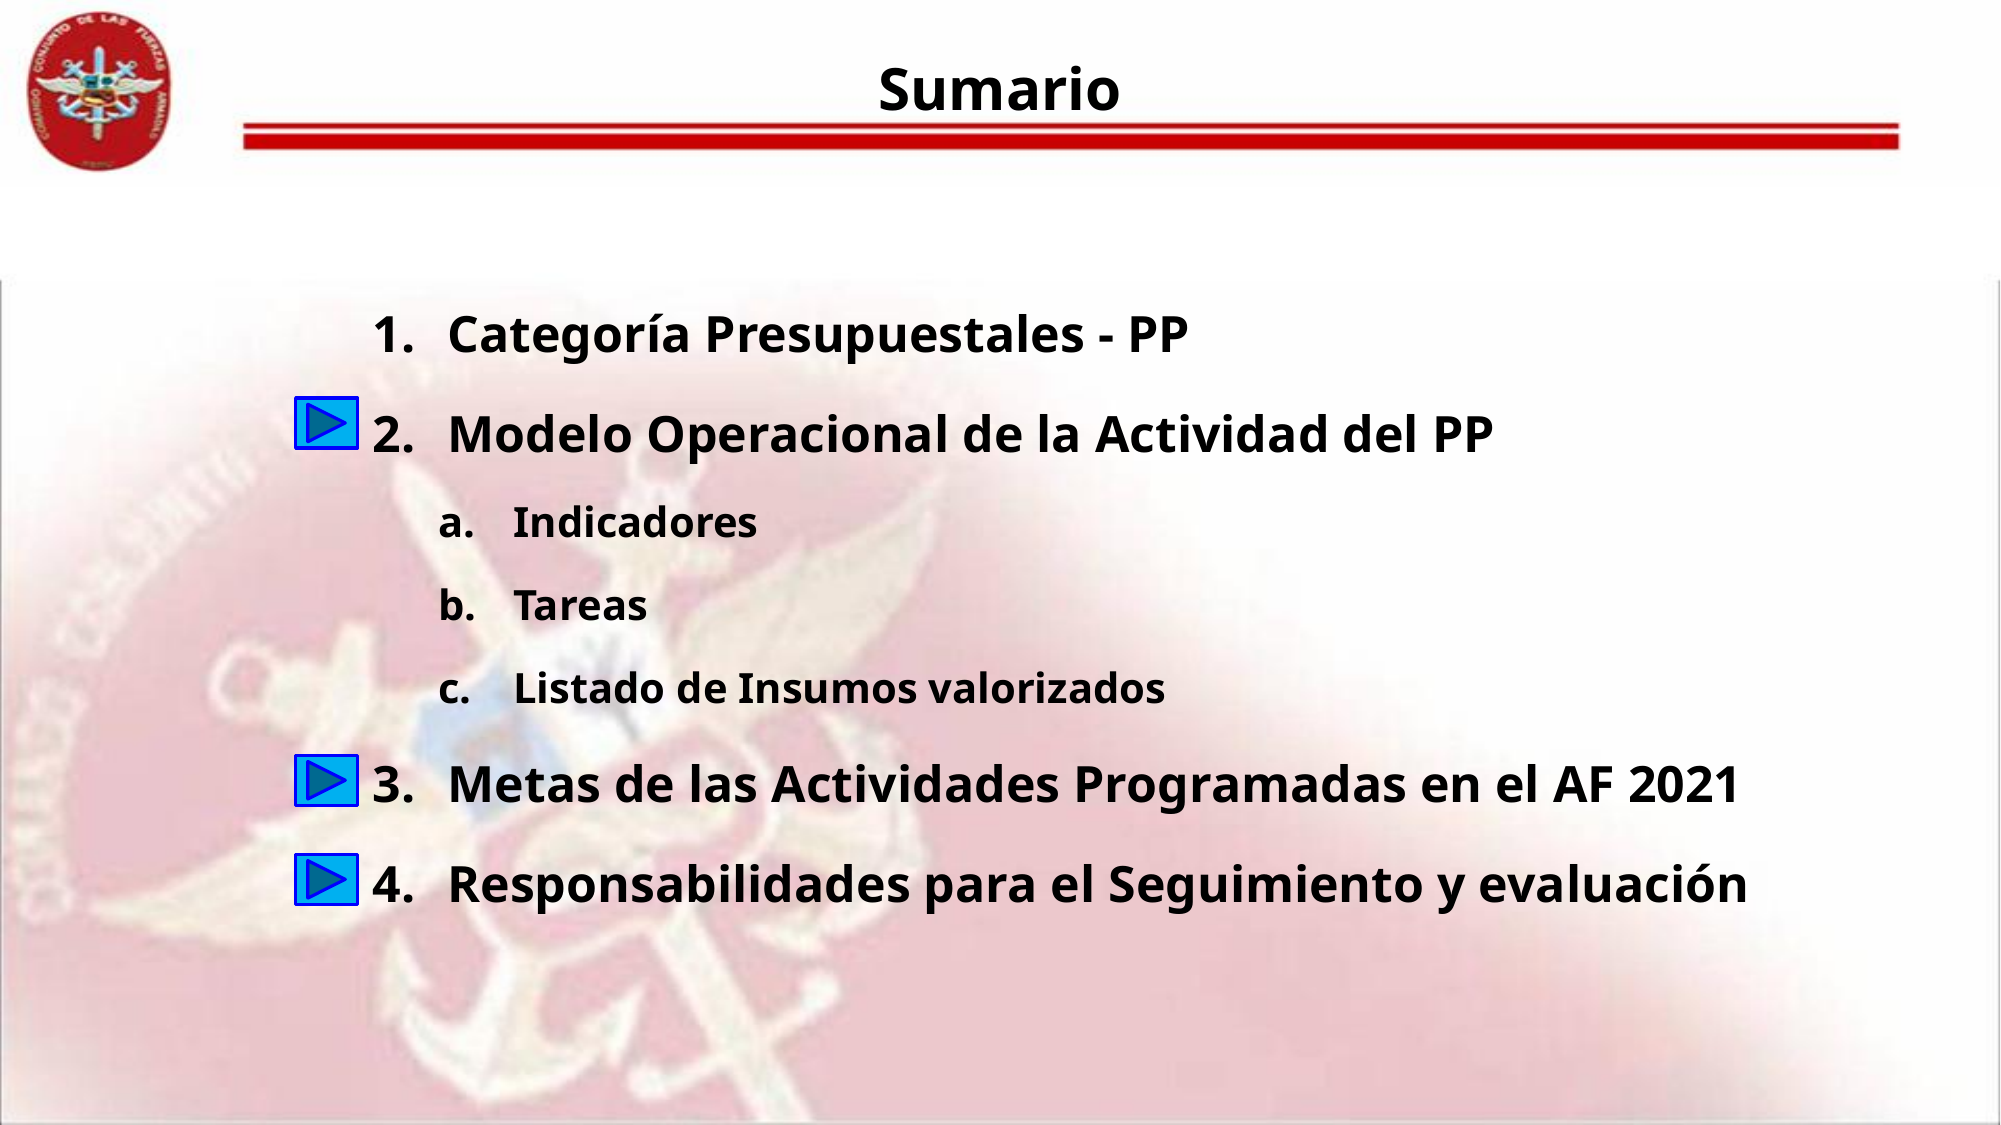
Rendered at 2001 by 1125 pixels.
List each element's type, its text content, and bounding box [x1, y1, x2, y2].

title Sumario [99, 45, 1900, 129]
text_box [295, 755, 358, 806]
text_box [295, 854, 358, 905]
list Categoría Presupuestales - PP Modelo Operacional de la Actividad del PP Indicadores Tareas Listado de Insumos valorizados Metas de las Actividades Programadas en el AF 2021 Responsabilidades para el Seguimiento y evaluación [357, 264, 1775, 697]
text_box [295, 397, 358, 448]
picture [0, 0, 2001, 1125]
